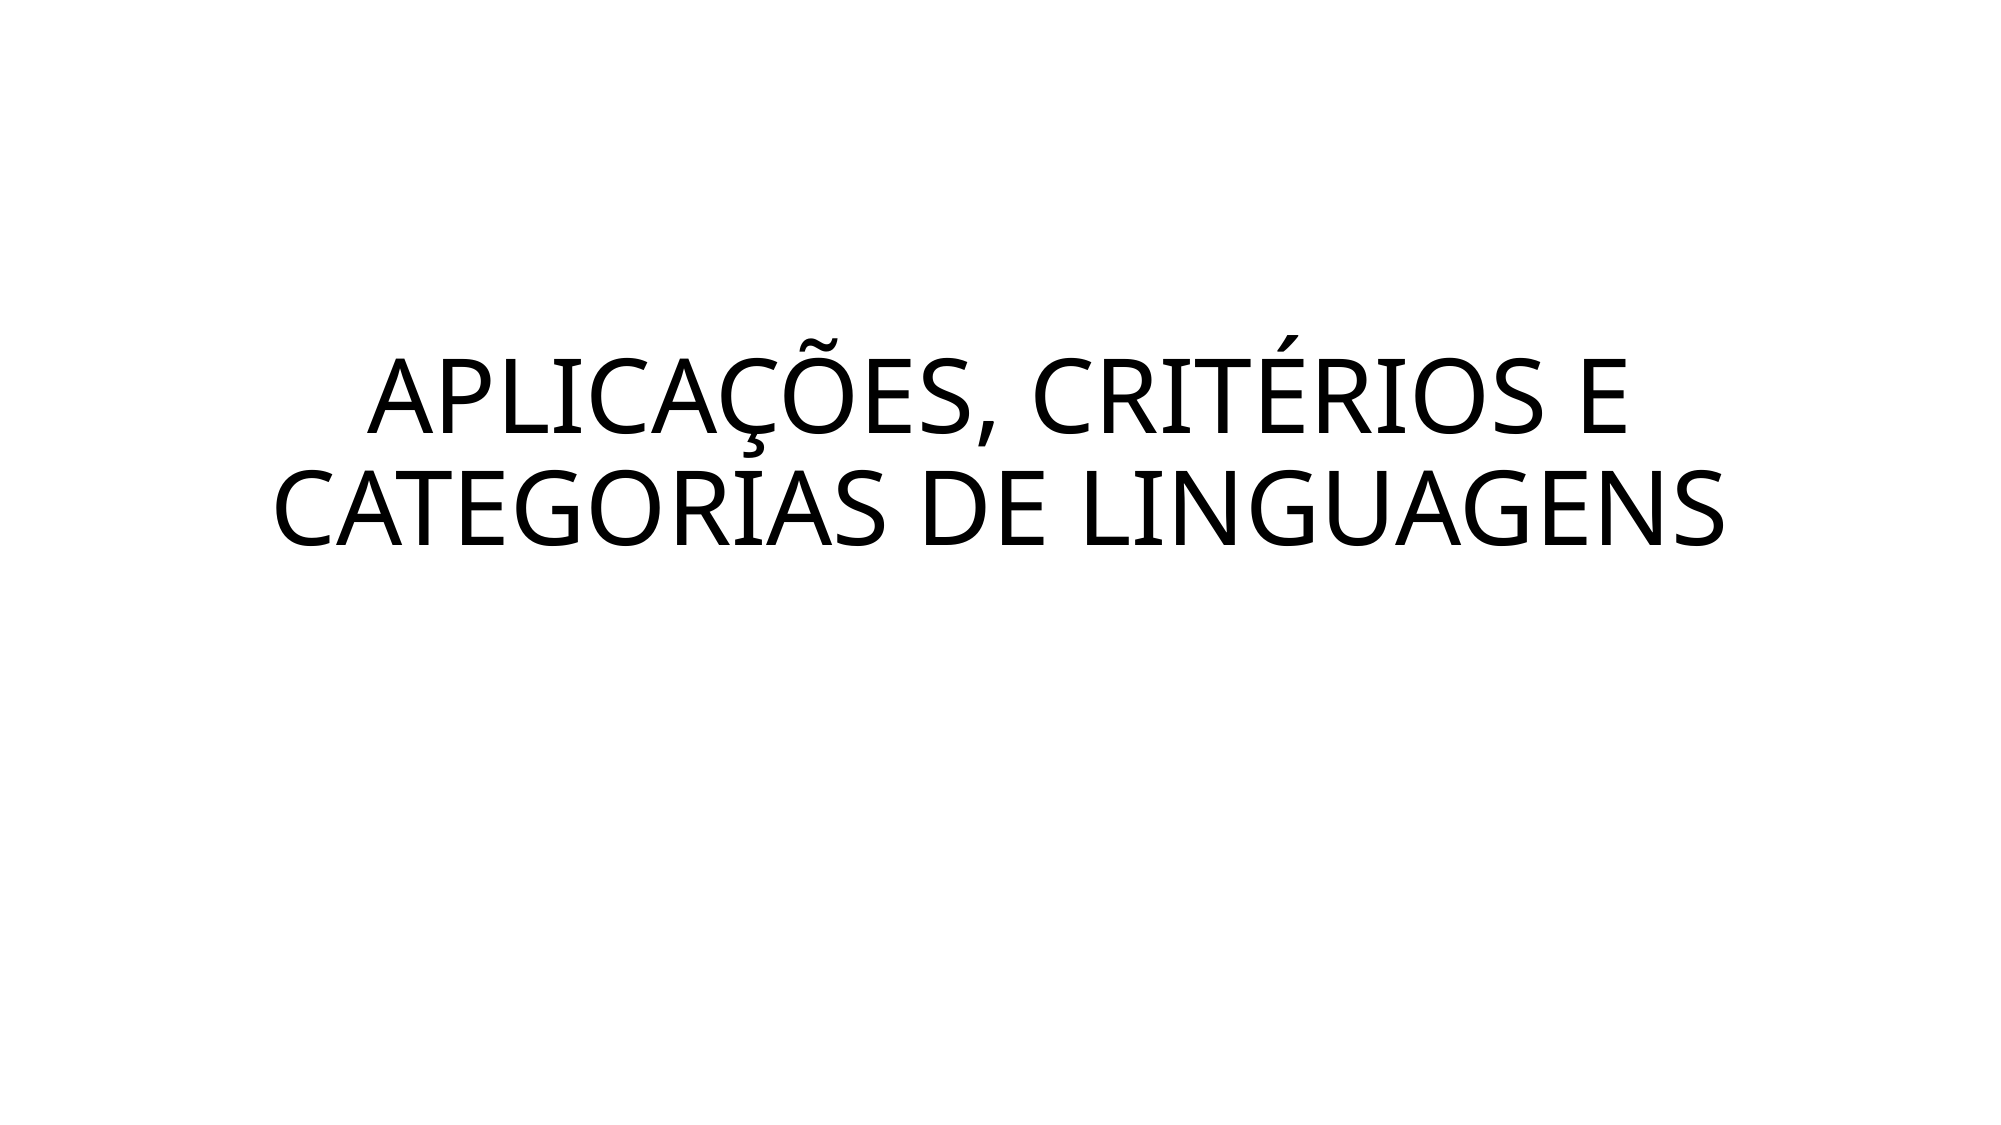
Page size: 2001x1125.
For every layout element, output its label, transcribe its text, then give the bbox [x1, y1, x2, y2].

title APLICAÇÕES, CRITÉRIOS E CATEGORIAS DE LINGUAGENS [249, 184, 1750, 576]
